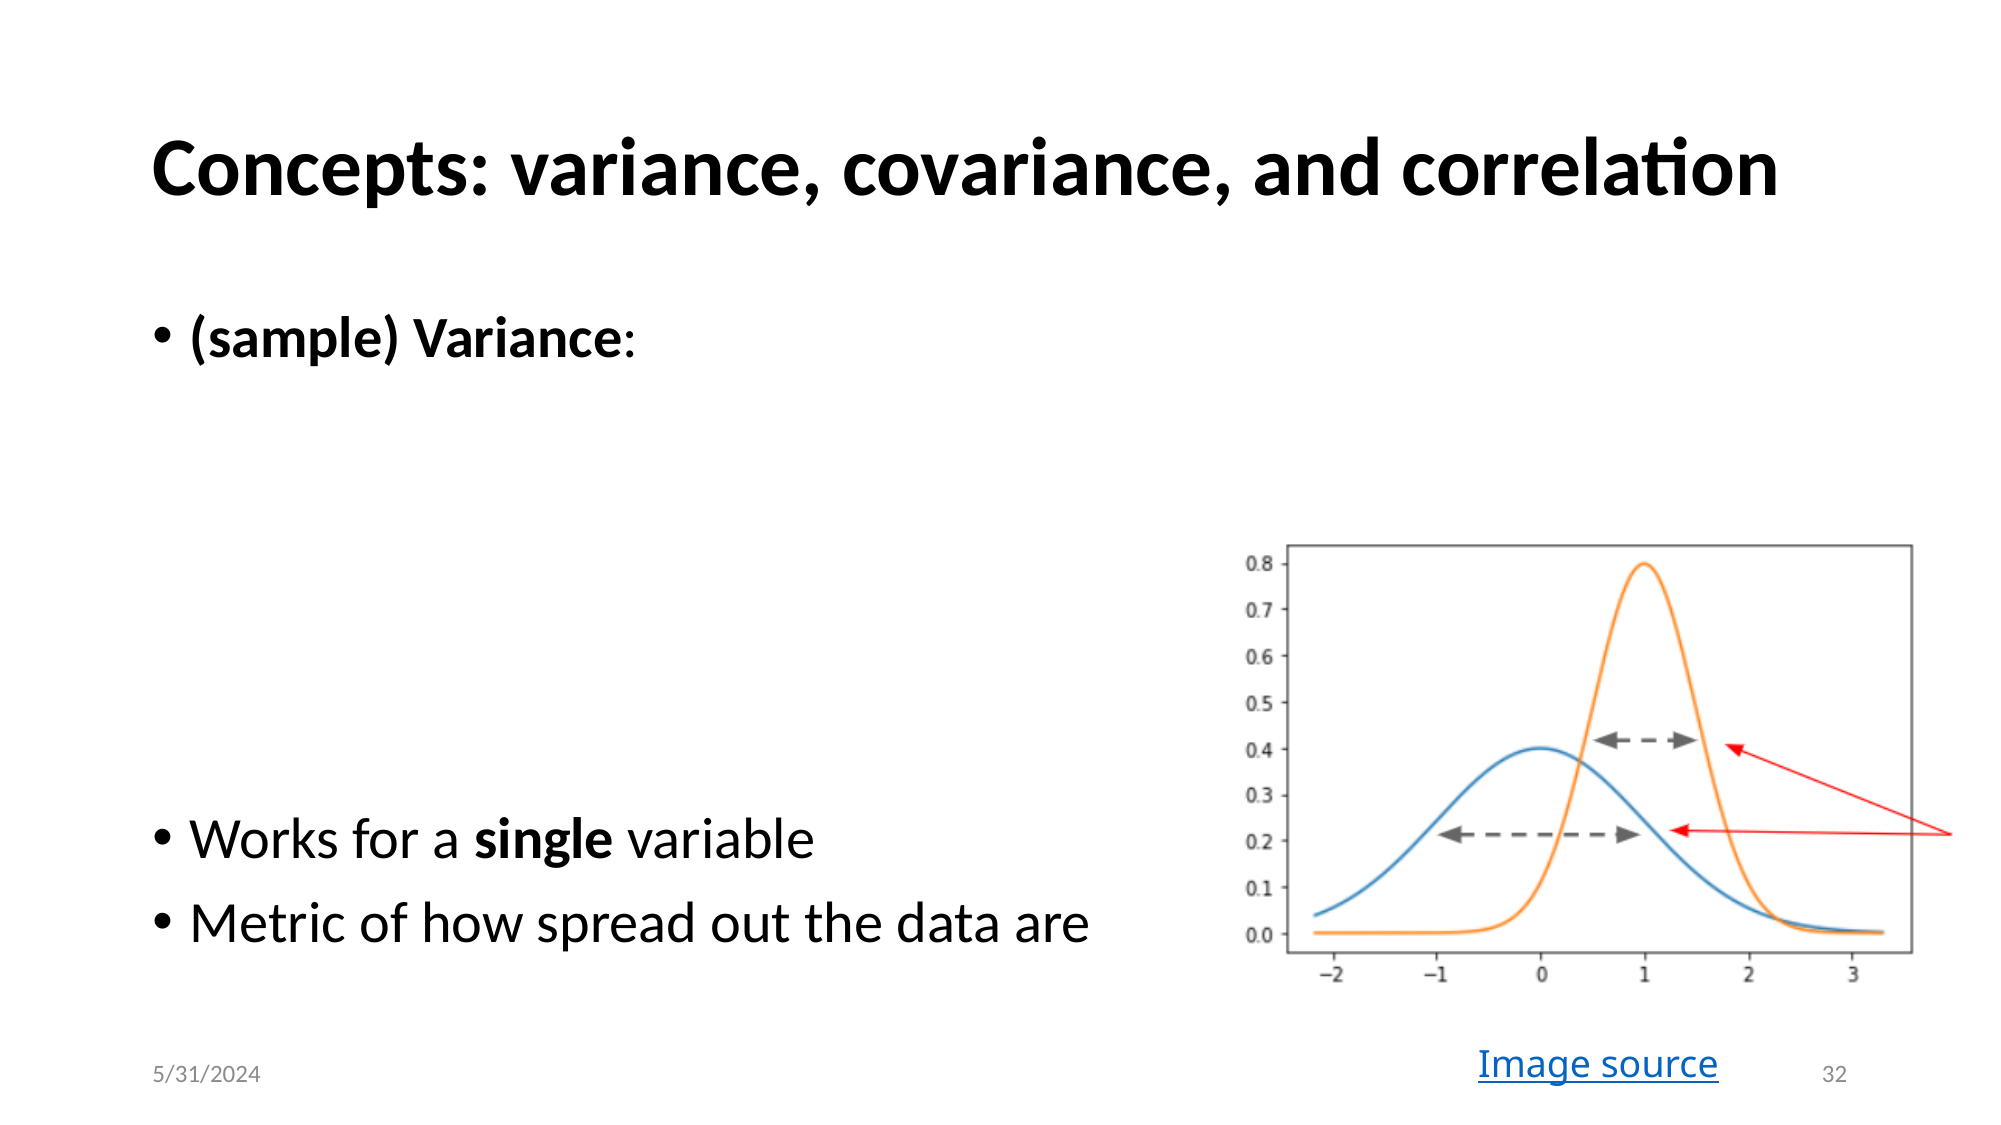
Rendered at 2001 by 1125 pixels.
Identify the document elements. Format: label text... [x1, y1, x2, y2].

title Concepts: variance, covariance, and correlation [137, 59, 1863, 278]
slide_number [137, 1042, 588, 1103]
slide_number 32 [1412, 1042, 1863, 1103]
picture [1232, 512, 1965, 992]
text_box Image source [1463, 1032, 1734, 1099]
